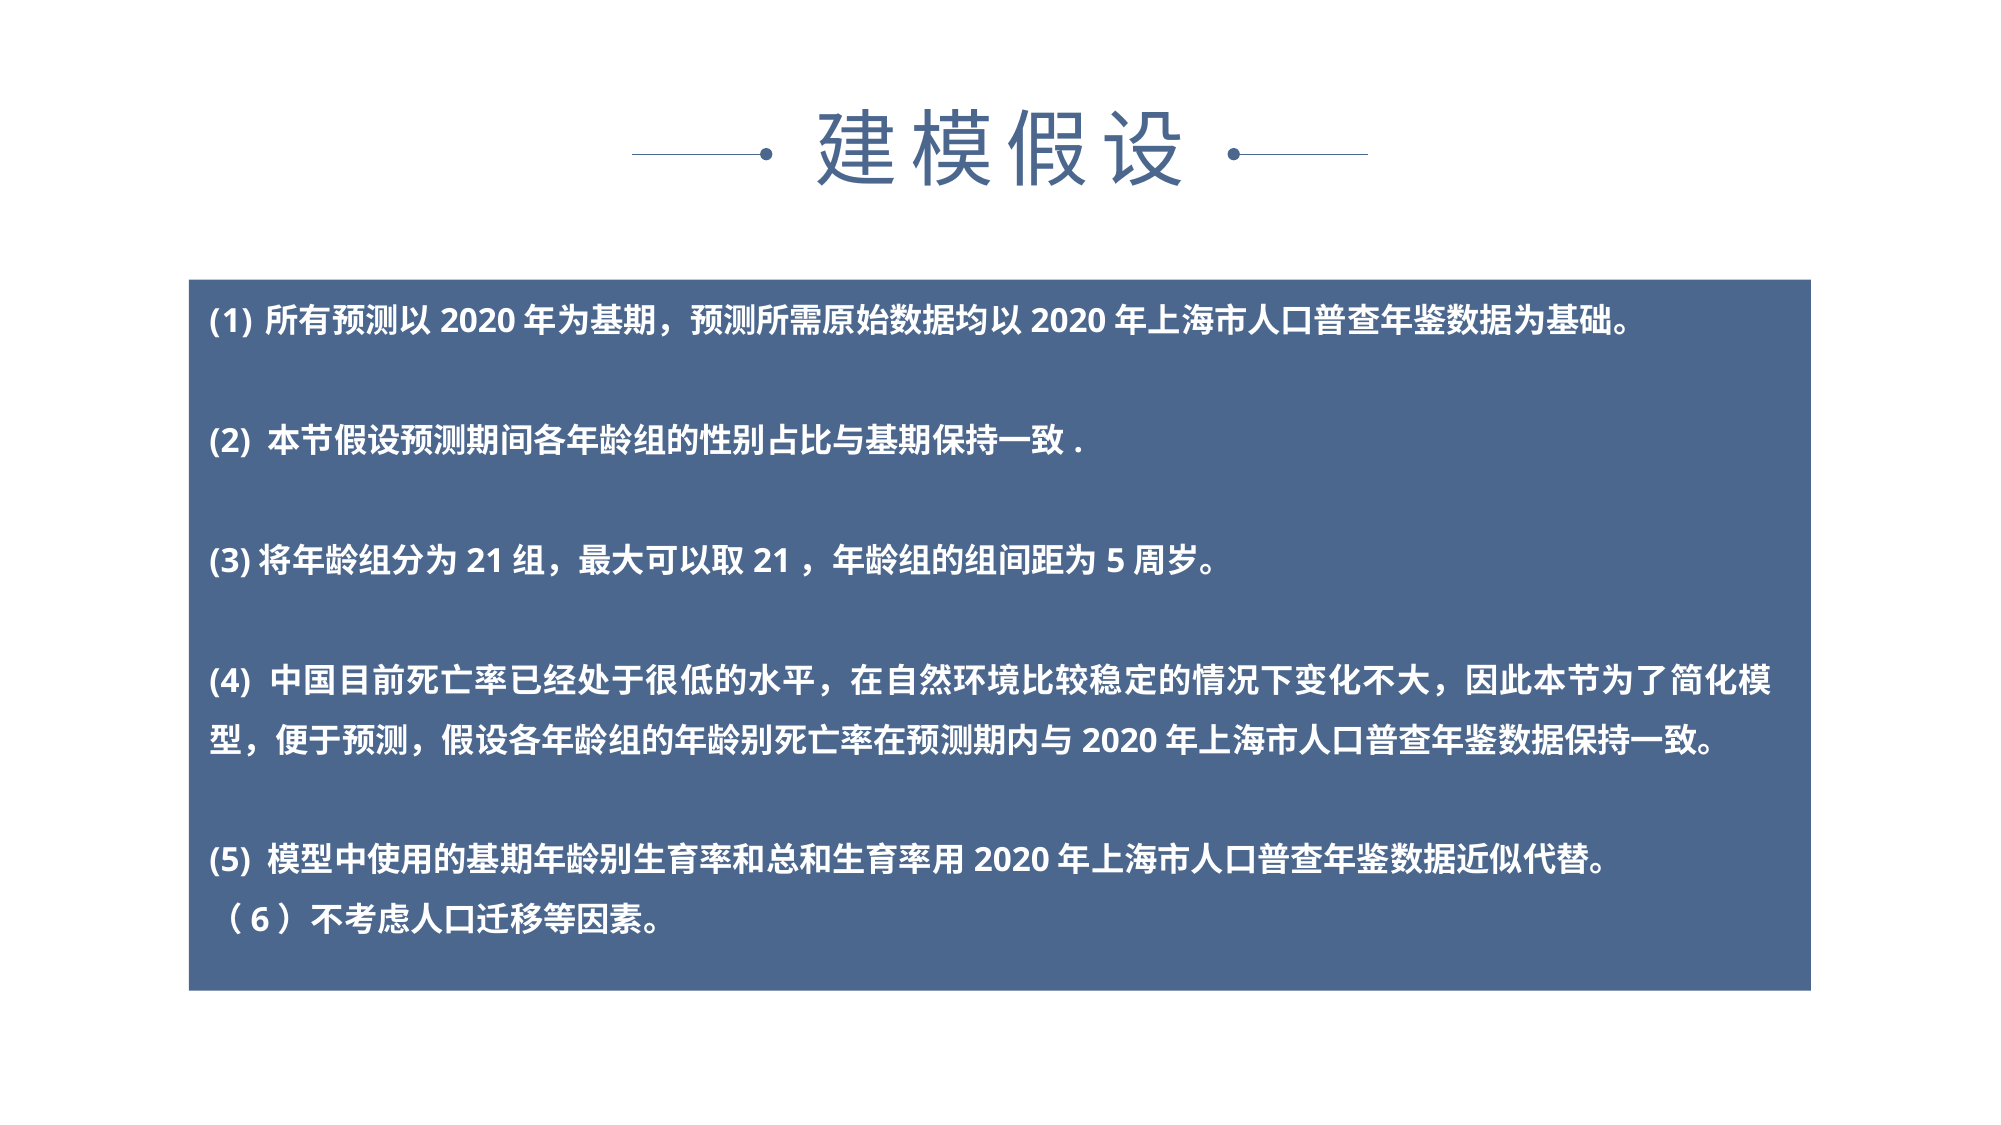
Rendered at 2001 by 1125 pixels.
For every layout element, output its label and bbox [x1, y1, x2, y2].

text_box [0, 0, 2000, 1125]
